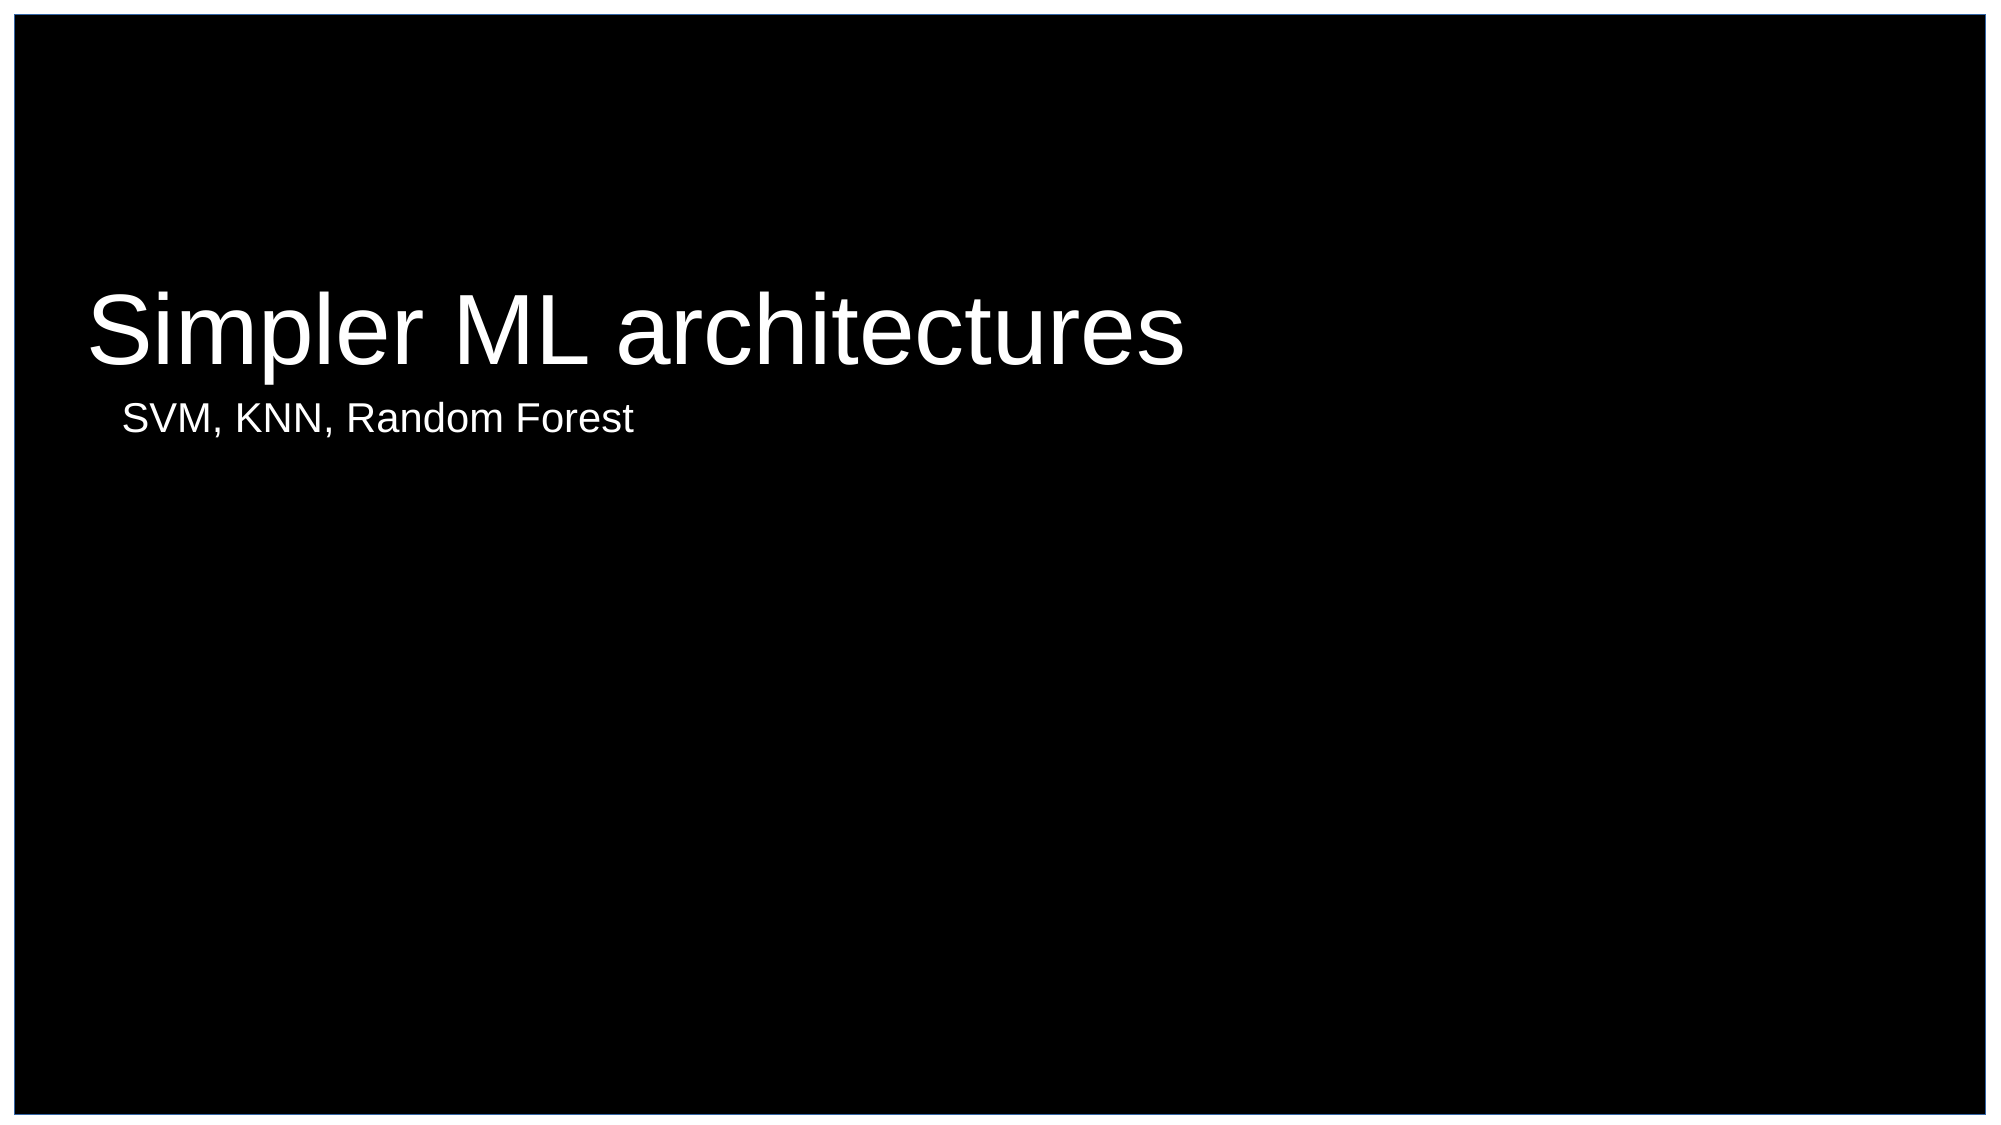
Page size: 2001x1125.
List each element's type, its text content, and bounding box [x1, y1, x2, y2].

text_box [14, 14, 1986, 1115]
text_box Simpler ML architectures SVM, KNN, Random Forest [71, 257, 1276, 643]
